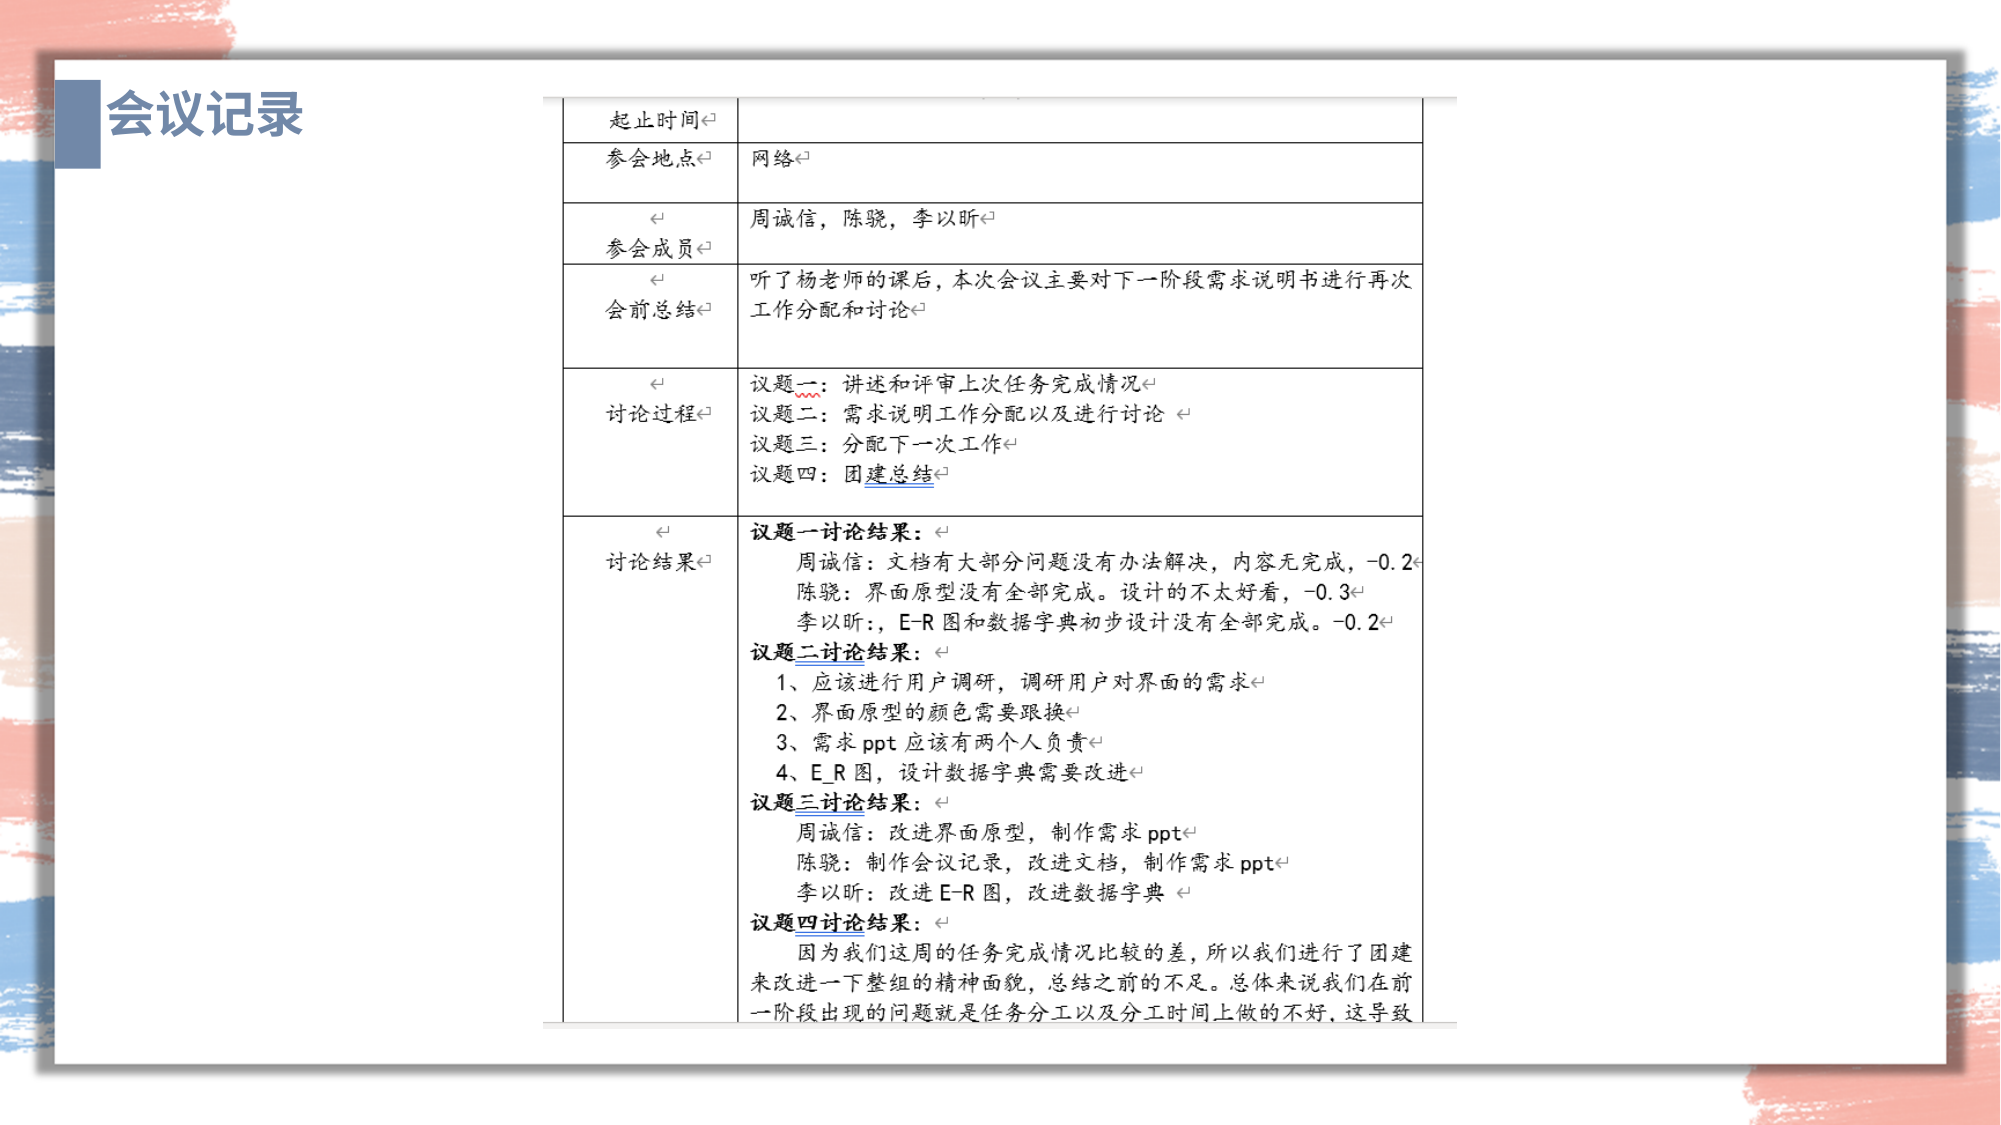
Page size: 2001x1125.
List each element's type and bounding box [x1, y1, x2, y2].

picture [0, 0, 2001, 1125]
text_box [54, 74, 322, 169]
